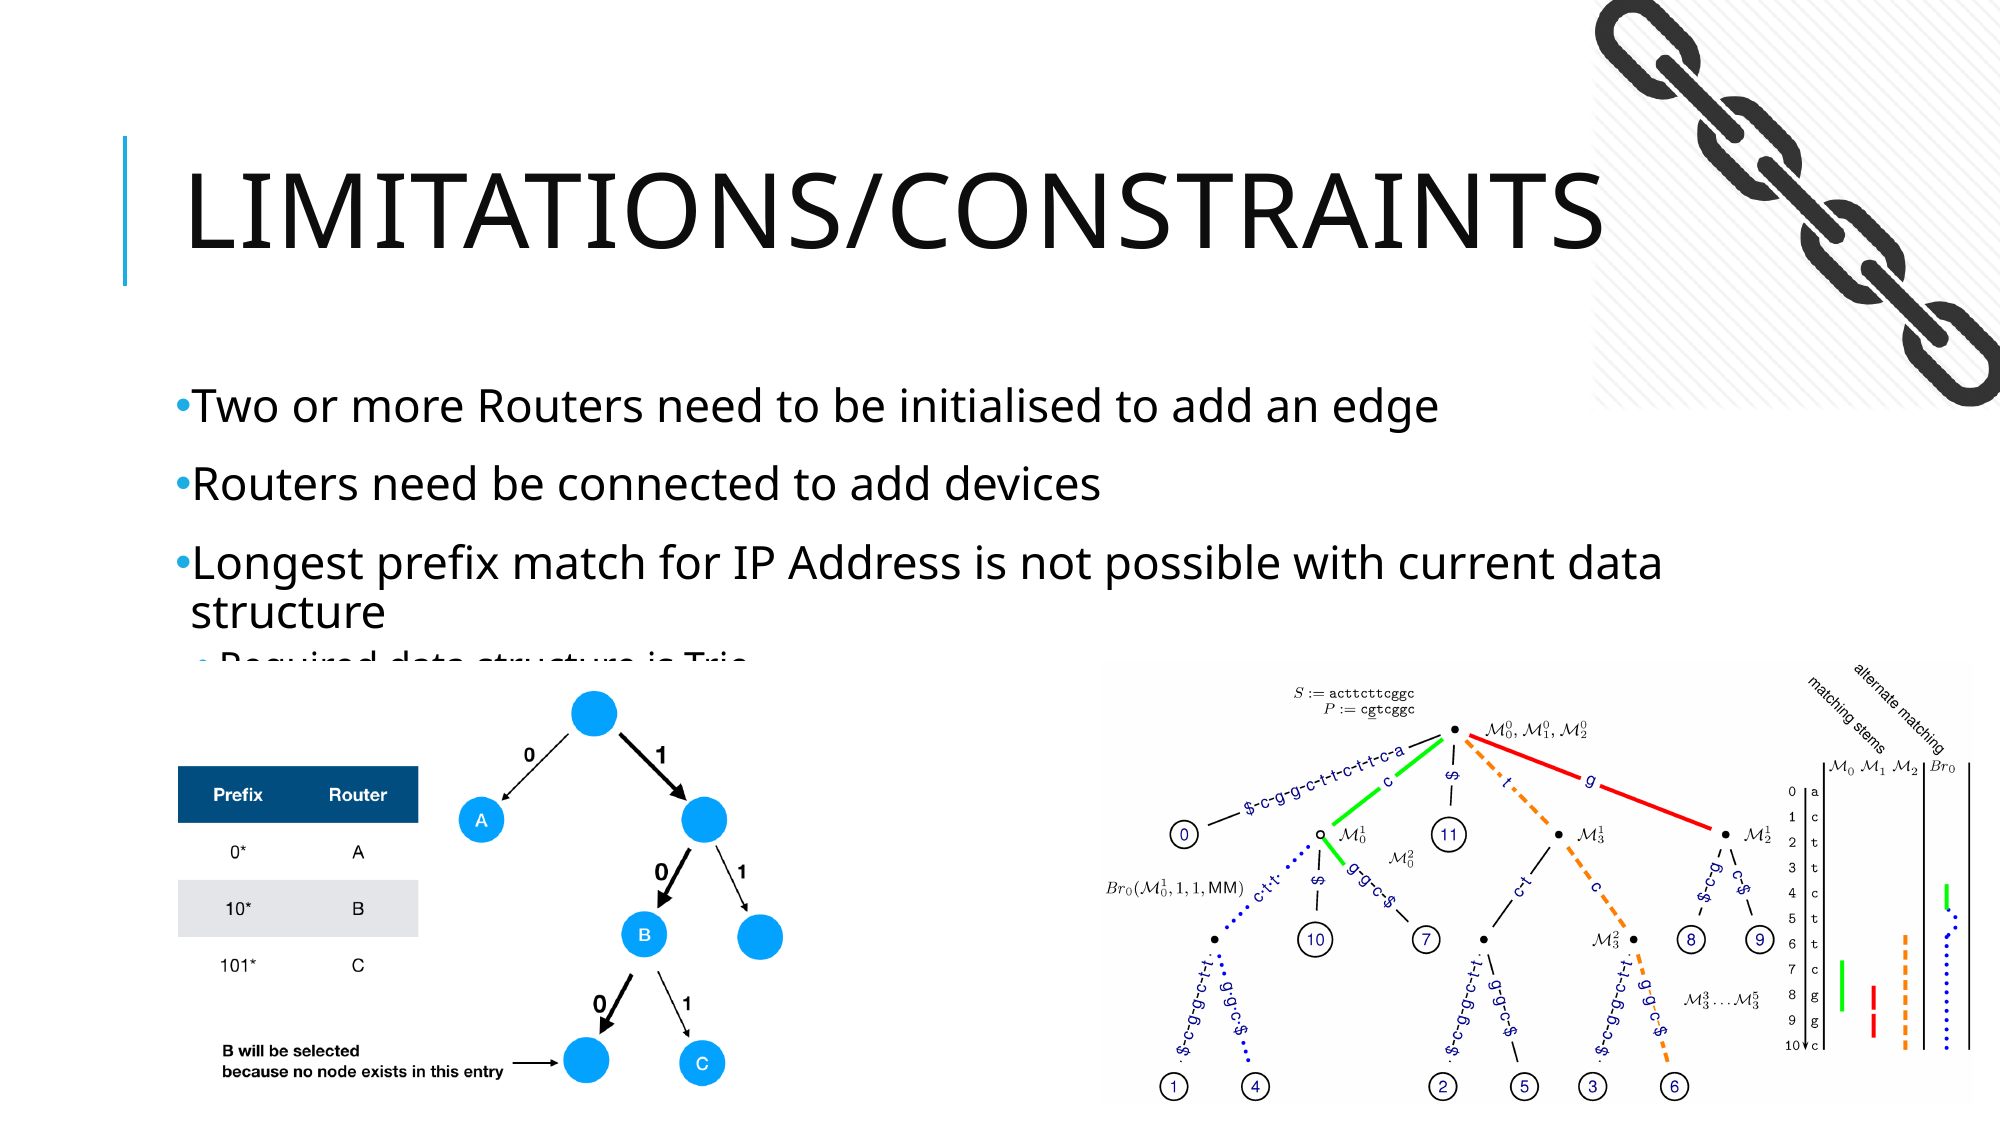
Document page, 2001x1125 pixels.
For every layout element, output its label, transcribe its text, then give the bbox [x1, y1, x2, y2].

picture [1102, 660, 1974, 1105]
picture [1589, 0, 2000, 411]
title Limitations/Constraints [168, 96, 1583, 342]
picture [167, 660, 801, 1088]
list Two or more Routers need to be initialised to add an edge Routers need be connected to add devices Longest prefix match for IP Address is not possible with current data structure Required data structure is Trie [168, 375, 1763, 1035]
